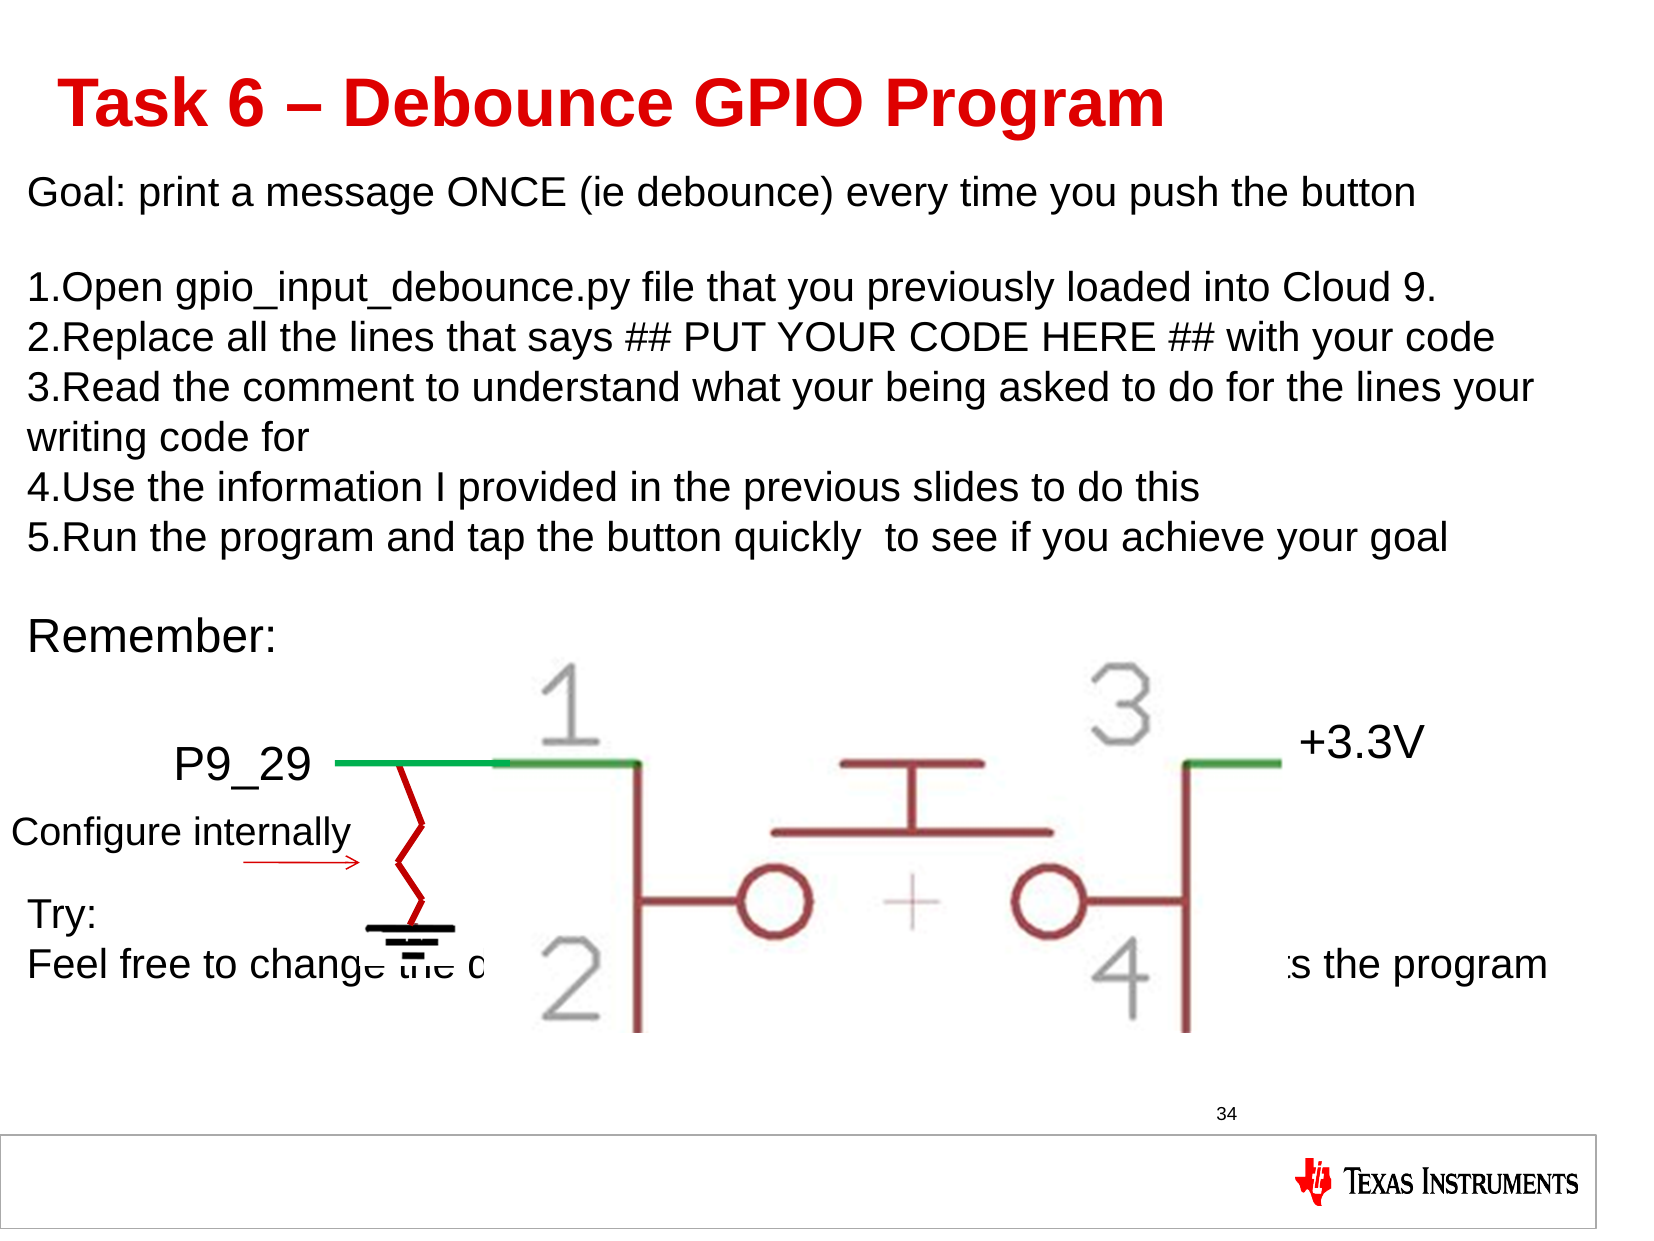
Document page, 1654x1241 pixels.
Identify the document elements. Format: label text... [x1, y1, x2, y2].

text_box Task 6 – Debounce GPIO Program [41, 25, 1572, 164]
picture [484, 635, 1288, 1037]
text_box Goal: print a message ONCE (ie debounce) every time you push the button Open gpio_input_debounce.py file that you previously loaded into Cloud 9. Replace all the lines that says ## PUT YOUR CODE HERE ## with your code Read the comment to understand what your being asked to do for the lines your writing code for Use the information I provided in the previous slides to do this Run the program and tap the button quickly to see if you achieve your goal Remember: Try: Feel free to change the debounce timeout value to see how it impacts the program [26, 164, 1627, 884]
text_box +3.3V [1293, 703, 1441, 776]
picture [359, 923, 460, 967]
text_box 34 [1201, 1093, 1587, 1132]
text_box P9_29 [158, 725, 328, 798]
text_box [243, 861, 360, 870]
text_box Configure internally [0, 798, 367, 861]
picture [1295, 1158, 1578, 1206]
